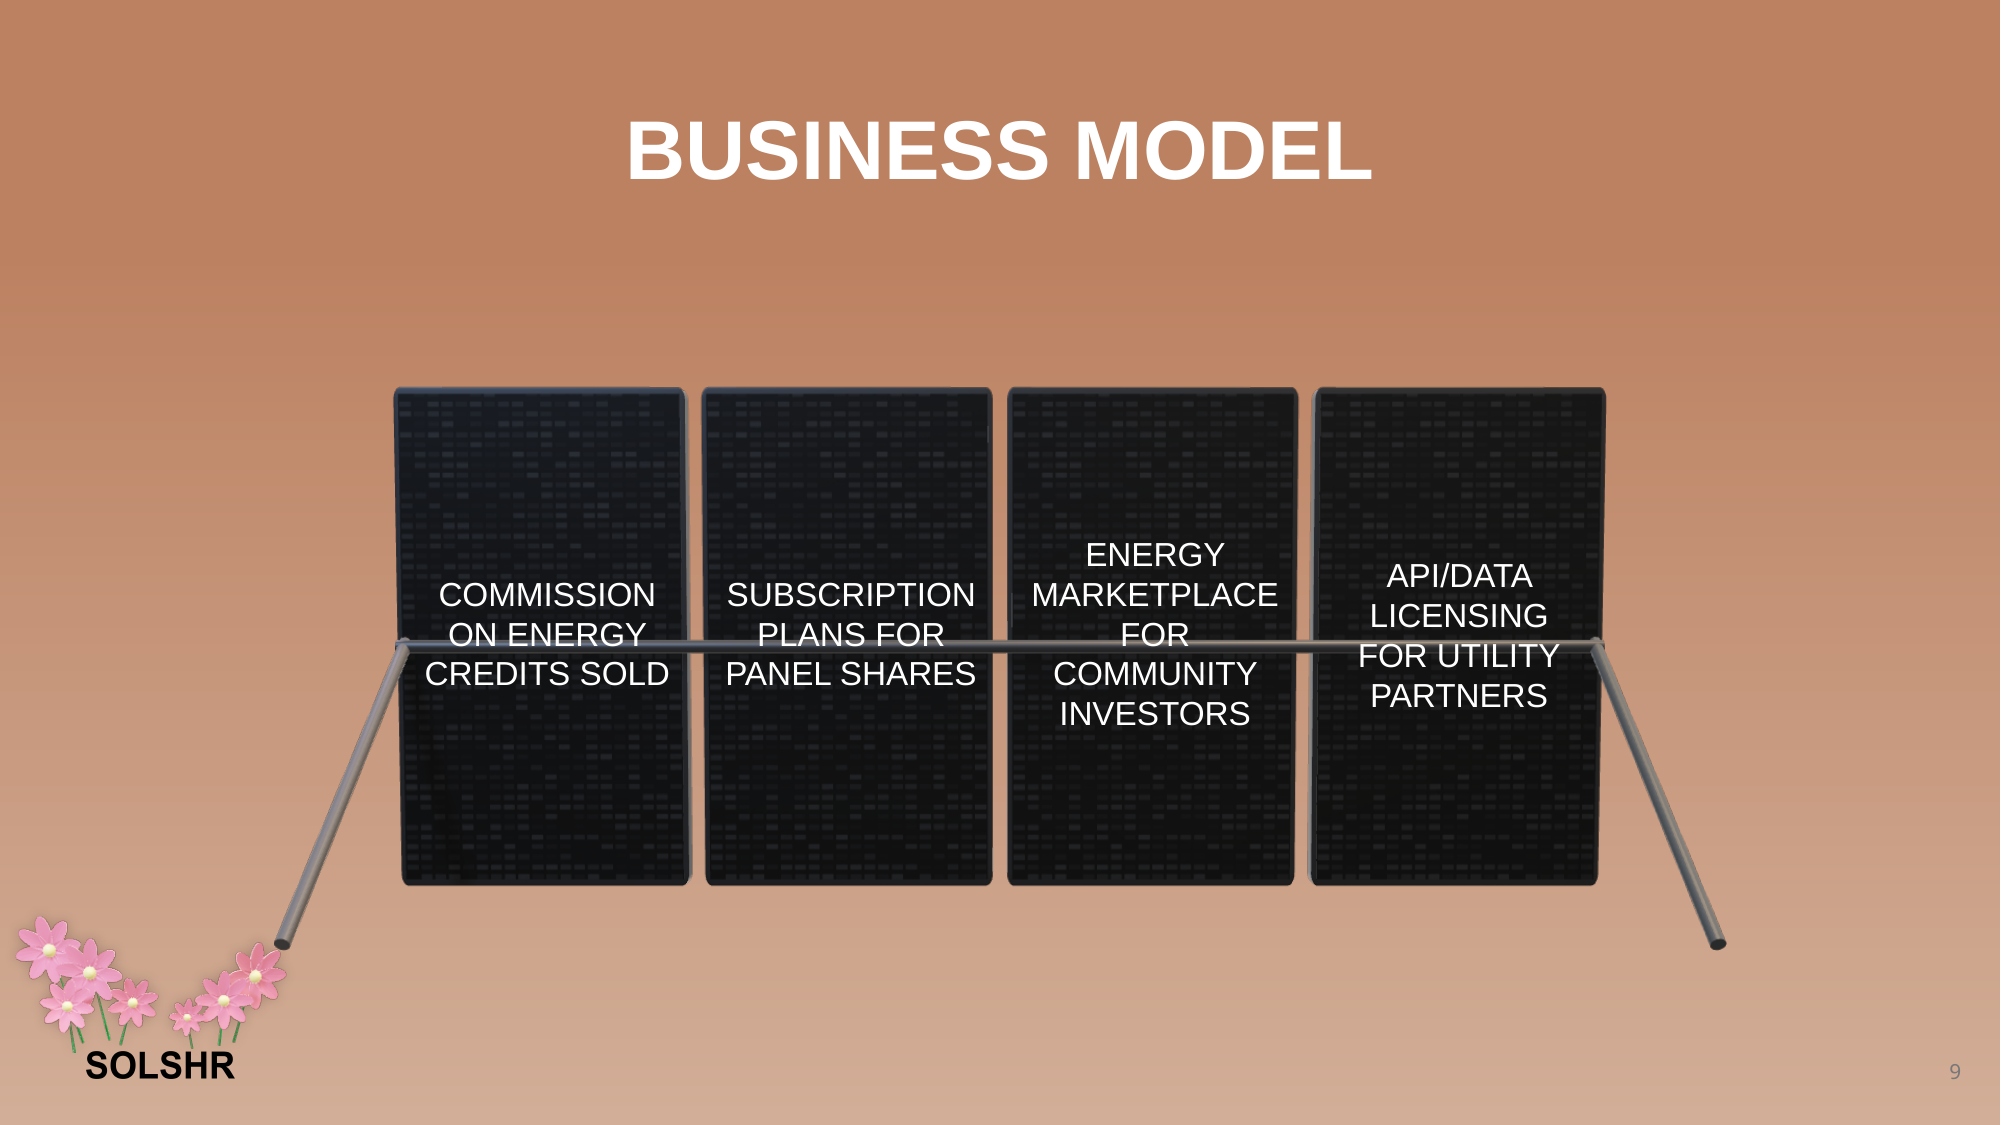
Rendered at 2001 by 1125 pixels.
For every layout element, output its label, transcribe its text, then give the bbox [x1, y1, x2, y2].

picture [14, 379, 1728, 1079]
text_box API/DATA LICENSING FOR UTILITY PARTNERS [1315, 523, 1603, 745]
slide_number 9 [1919, 1042, 1976, 1103]
text_box BUSINESS MODEL [52, 95, 1948, 211]
text_box ENERGY MARKETPLACE FOR COMMUNITY INVESTORS [1012, 521, 1299, 744]
text_box SUBSCRIPTION PLANS FOR PANEL SHARES [708, 521, 995, 744]
text_box COMMISSION ON ENERGY CREDITS SOLD [404, 521, 691, 744]
